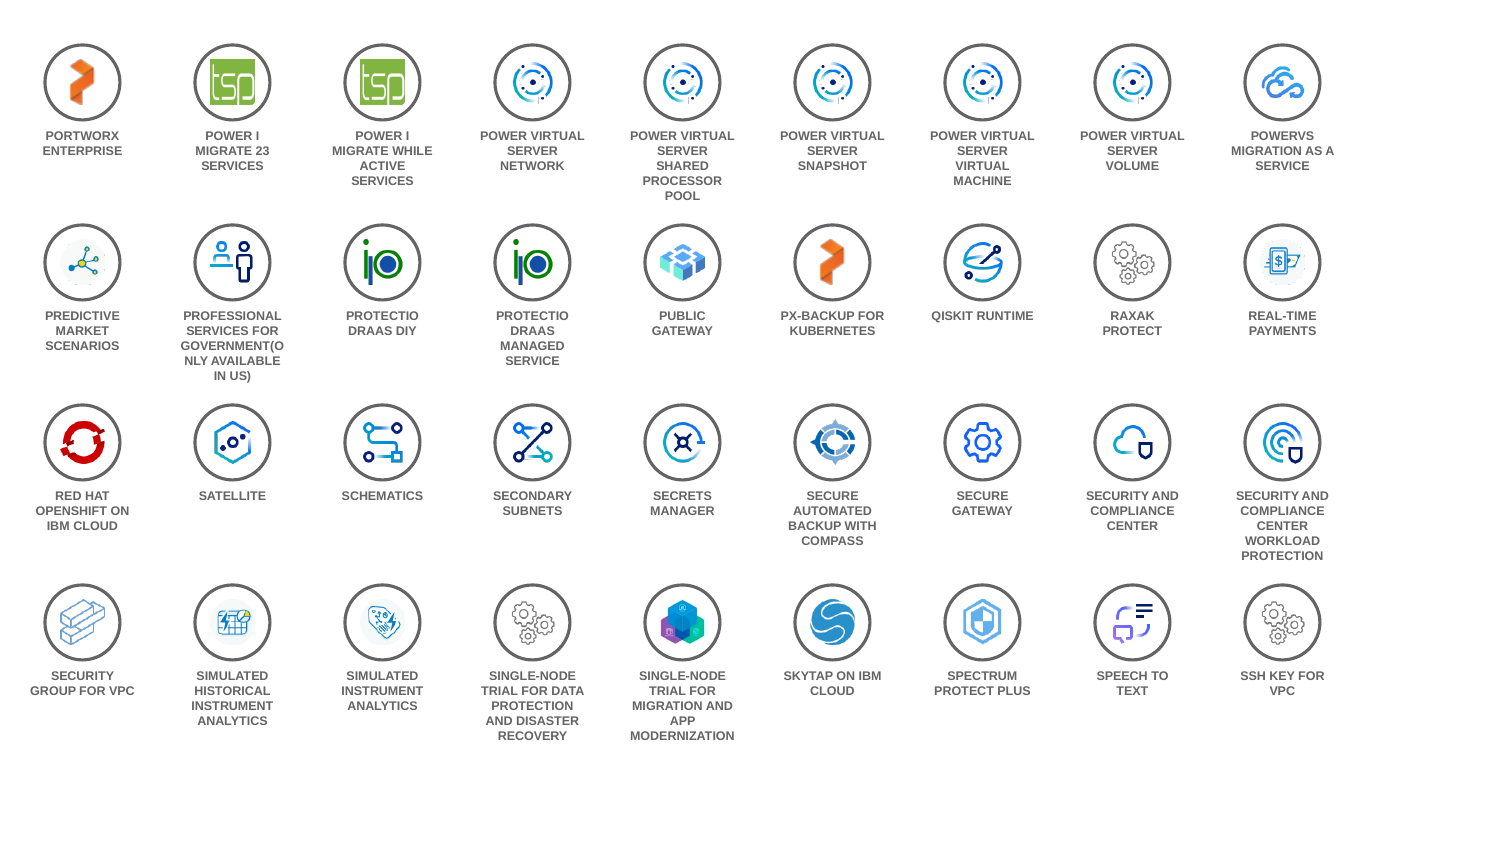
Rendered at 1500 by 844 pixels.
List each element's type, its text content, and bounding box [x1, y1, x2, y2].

text_box [44, 44, 120, 110]
picture [509, 599, 556, 646]
text_box [44, 224, 120, 290]
picture [59, 419, 106, 466]
picture [659, 599, 706, 646]
text_box [1094, 224, 1170, 290]
text_box [659, 292, 706, 300]
text_box [1244, 584, 1320, 650]
picture [1259, 599, 1306, 646]
picture [809, 59, 856, 106]
picture [659, 419, 706, 466]
text_box [494, 584, 570, 650]
text_box PORTWORX ENTERPRISE [29, 127, 135, 158]
text_box [359, 652, 406, 660]
picture [1109, 419, 1156, 466]
picture [809, 419, 856, 466]
text_box PROFESSIONAL SERVICES FOR GOVERNMENT(ONLY AVAILABLE IN US) [179, 307, 285, 383]
text_box PROTECTIO DRAAS DIY [329, 307, 435, 338]
text_box [1109, 652, 1156, 660]
text_box [794, 404, 870, 480]
picture [209, 419, 256, 466]
text_box SECONDARY SUBNETS [479, 487, 585, 518]
picture [509, 239, 556, 286]
text_box [509, 292, 556, 300]
text_box [359, 112, 406, 120]
text_box POWER I MIGRATE 23 SERVICES [179, 127, 285, 173]
picture [959, 59, 1006, 106]
text_box [794, 584, 870, 650]
text_box SECURITY GROUP FOR VPC [29, 667, 135, 698]
text_box [209, 652, 256, 660]
text_box PROTECTIO DRAAS MANAGED SERVICE [479, 307, 585, 368]
picture [1259, 239, 1306, 286]
picture [1259, 59, 1306, 106]
text_box POWER VIRTUAL SERVER NETWORK [479, 127, 585, 173]
picture [959, 239, 1006, 286]
picture [509, 59, 556, 106]
text_box QISKIT RUNTIME [929, 307, 1035, 323]
picture [59, 599, 106, 646]
text_box POWER VIRTUAL SERVER SNAPSHOT [779, 127, 885, 173]
text_box [194, 224, 270, 290]
text_box [344, 404, 420, 480]
text_box [1094, 404, 1170, 480]
picture [659, 59, 706, 106]
text_box SECURE GATEWAY [929, 487, 1035, 518]
text_box [644, 44, 720, 110]
text_box SSH KEY FOR VPC [1229, 667, 1335, 698]
text_box SECURITY AND COMPLIANCE CENTER WORKLOAD PROTECTION [1229, 487, 1335, 563]
text_box [659, 112, 706, 120]
picture [209, 239, 256, 286]
picture [359, 59, 406, 106]
text_box [959, 652, 1006, 660]
text_box [494, 404, 570, 480]
picture [1109, 239, 1156, 286]
picture [209, 59, 256, 106]
picture [359, 419, 406, 466]
picture [659, 239, 706, 286]
picture [1259, 419, 1306, 466]
text_box [344, 224, 420, 290]
text_box RAXAK PROTECT [1079, 307, 1185, 338]
text_box [809, 112, 856, 120]
text_box SPECTRUM PROTECT PLUS [929, 667, 1035, 698]
text_box SIMULATED INSTRUMENT ANALYTICS [329, 667, 435, 713]
text_box POWER VIRTUAL SERVER VOLUME [1079, 127, 1185, 173]
text_box [194, 44, 270, 110]
picture [59, 239, 106, 286]
picture [209, 599, 256, 646]
text_box SIMULATED HISTORICAL INSTRUMENT ANALYTICS [179, 667, 285, 728]
picture [1109, 599, 1156, 646]
text_box [944, 404, 1020, 480]
text_box [509, 112, 556, 120]
text_box [344, 44, 420, 110]
text_box [959, 112, 1006, 120]
text_box [644, 224, 720, 290]
text_box [794, 44, 870, 110]
text_box [194, 584, 270, 650]
text_box PUBLIC GATEWAY [629, 307, 735, 338]
text_box SECURITY AND COMPLIANCE CENTER [1079, 487, 1185, 533]
text_box [1244, 404, 1320, 480]
text_box [1259, 112, 1306, 120]
text_box POWER VIRTUAL SERVER VIRTUAL MACHINE [929, 127, 1035, 188]
text_box [209, 112, 256, 120]
text_box [659, 652, 706, 660]
text_box [1259, 292, 1306, 300]
text_box PX-BACKUP FOR KUBERNETES [779, 307, 885, 338]
text_box [944, 44, 1020, 110]
text_box POWER I MIGRATE WHILE ACTIVE SERVICES [329, 127, 435, 188]
text_box [494, 224, 570, 290]
text_box [1259, 652, 1306, 660]
text_box REAL-TIME PAYMENTS [1229, 307, 1335, 338]
text_box SECRETS MANAGER [629, 487, 735, 518]
picture [809, 239, 856, 286]
text_box [209, 292, 256, 300]
text_box [809, 292, 856, 300]
text_box [59, 292, 106, 300]
text_box [959, 292, 1006, 300]
text_box SPEECH TO TEXT [1079, 667, 1185, 698]
text_box POWERVS MIGRATION AS A SERVICE [1229, 127, 1335, 173]
text_box RED HAT OPENSHIFT ON IBM CLOUD [29, 487, 135, 533]
picture [509, 419, 556, 466]
text_box POWER VIRTUAL SERVER SHARED PROCESSOR POOL [629, 127, 735, 203]
picture [359, 239, 406, 286]
text_box [494, 44, 570, 110]
picture [359, 599, 406, 646]
text_box [944, 224, 1020, 290]
text_box [1094, 44, 1170, 110]
picture [1109, 59, 1156, 106]
picture [959, 599, 1006, 646]
text_box [194, 404, 270, 480]
text_box [359, 292, 406, 300]
text_box [644, 404, 720, 480]
text_box [344, 584, 420, 650]
text_box [59, 652, 106, 660]
text_box SCHEMATICS [329, 487, 435, 503]
picture [809, 599, 856, 646]
text_box SECURE AUTOMATED BACKUP WITH COMPASS [779, 487, 885, 548]
text_box [809, 652, 856, 660]
text_box [509, 652, 556, 660]
text_box SINGLE-NODE TRIAL FOR DATA PROTECTION AND DISASTER RECOVERY [479, 667, 585, 743]
text_box [644, 584, 720, 650]
text_box [59, 112, 106, 120]
text_box [944, 584, 1020, 650]
text_box SKYTAP ON IBM CLOUD [779, 667, 885, 698]
picture [959, 419, 1006, 466]
picture [59, 59, 106, 106]
text_box [1094, 584, 1170, 650]
text_box PREDICTIVE MARKET SCENARIOS [29, 307, 135, 353]
text_box [1244, 224, 1320, 290]
text_box [44, 584, 120, 650]
text_box [44, 404, 120, 480]
text_box SINGLE-NODE TRIAL FOR MIGRATION AND APP MODERNIZATION [629, 667, 735, 743]
text_box [1244, 44, 1320, 110]
text_box [1109, 112, 1156, 120]
text_box [1109, 292, 1156, 300]
text_box [794, 224, 870, 290]
text_box SATELLITE [179, 487, 285, 503]
